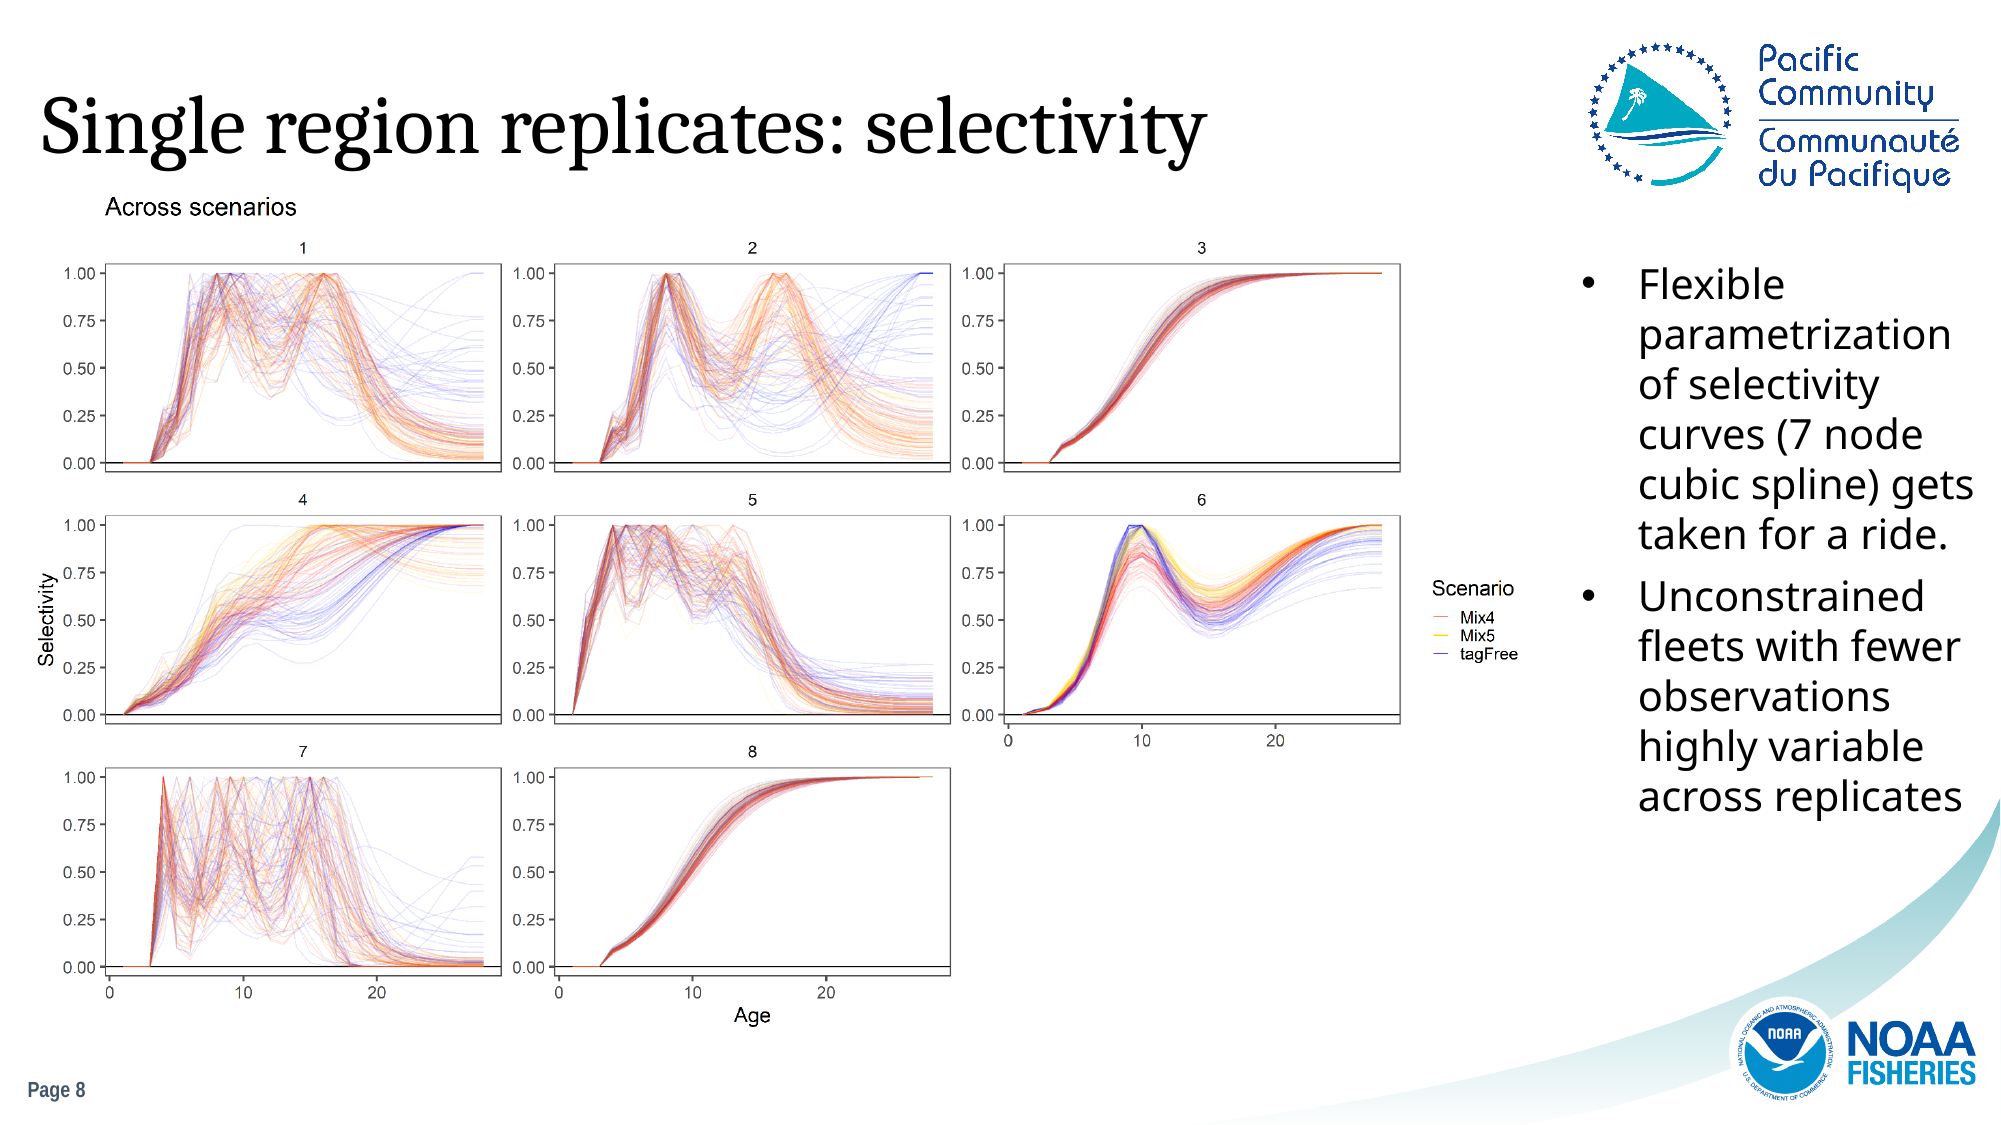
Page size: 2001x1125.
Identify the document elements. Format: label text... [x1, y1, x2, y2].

text_box Single region replicates: selectivity [27, 18, 1753, 236]
text_box Flexible parametrization of selectivity curves (7 node cubic spline) gets taken for a ride. Unconstrained fleets with fewer observations highly variable across replicates [1566, 250, 2000, 828]
picture [1966, 1065, 1976, 1073]
picture [1753, 42, 1959, 193]
picture [27, 186, 1539, 1037]
picture [1729, 996, 1976, 1109]
